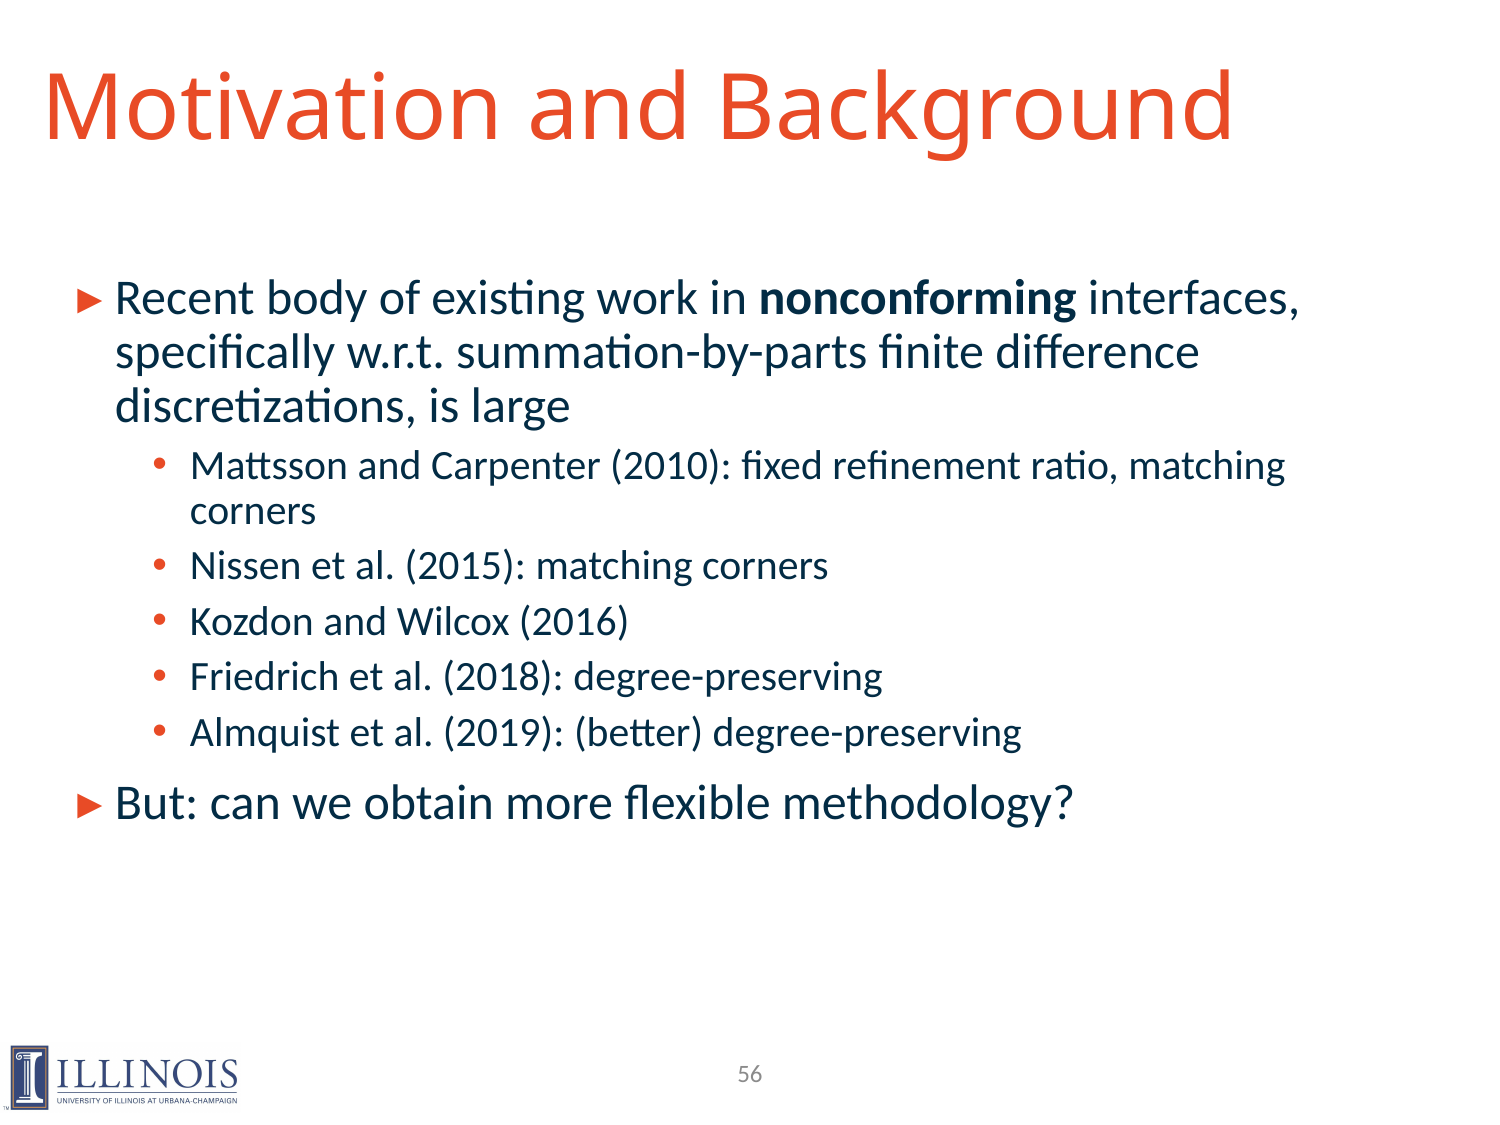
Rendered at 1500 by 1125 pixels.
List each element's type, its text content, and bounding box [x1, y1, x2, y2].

picture [0, 1042, 241, 1113]
title Motivation and Background [26, 36, 1438, 183]
text_box Recent body of existing work in nonconforming interfaces, specifically w.r.t. summation-by-parts finite difference discretizations, is large Mattsson and Carpenter (2010): fixed refinement ratio, matching corners Nissen et al. (2015): matching corners Kozdon and Wilcox (2016) Friedrich et al. (2018): degree-preserving Almquist et al. (2019): (better) degree-preserving But: can we obtain more flexible methodology? [62, 182, 1407, 1016]
slide_number 56 [718, 1042, 782, 1103]
